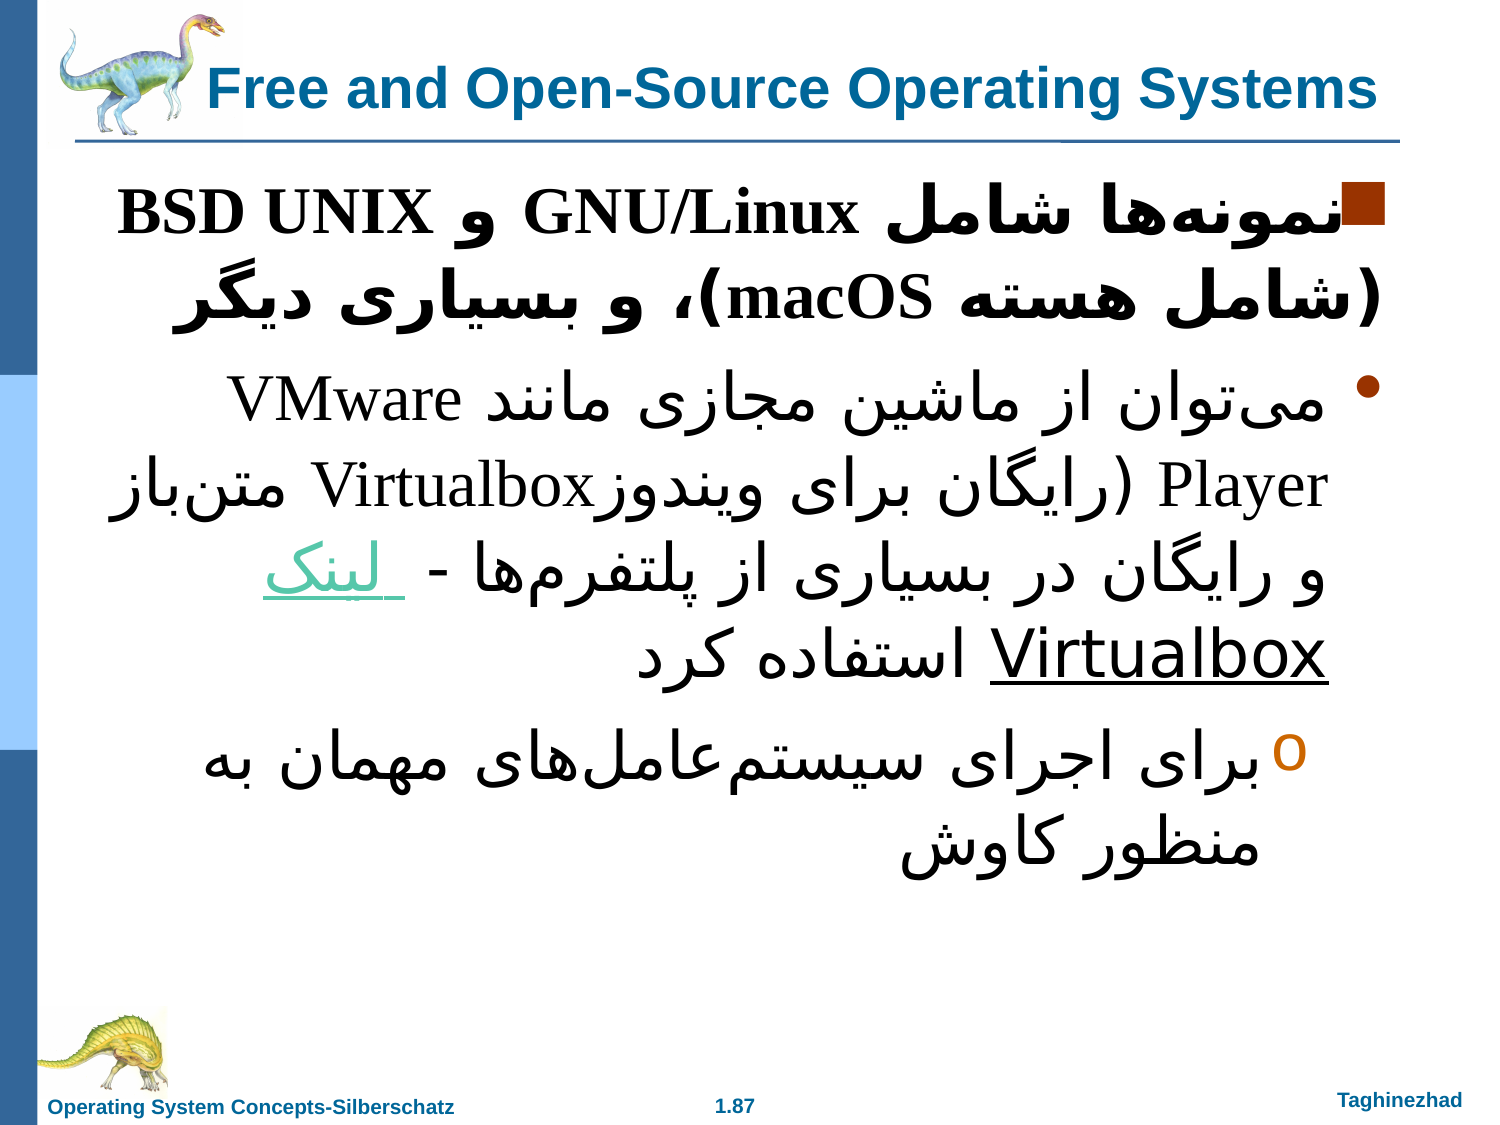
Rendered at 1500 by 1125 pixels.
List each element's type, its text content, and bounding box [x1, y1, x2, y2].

picture [38, 1006, 168, 1099]
picture [46, 0, 243, 149]
list نمونه‌ها شامل GNU/Linux و BSD UNIX (شامل هسته macOS)، و بسیاری دیگر می‌توان از ماشین مجازی مانند VMware Player (رایگان برای ویندوزVirtualbox متن‌باز و رایگان در بسیاری از پلتفرم‌ها - لینک Virtualbox استفاده کرد برای اجرای سیستم‌عامل‌های مهمان به منظور کاوش [87, 153, 1400, 946]
title Free and Open-Source Operating Systems [161, 33, 1425, 128]
